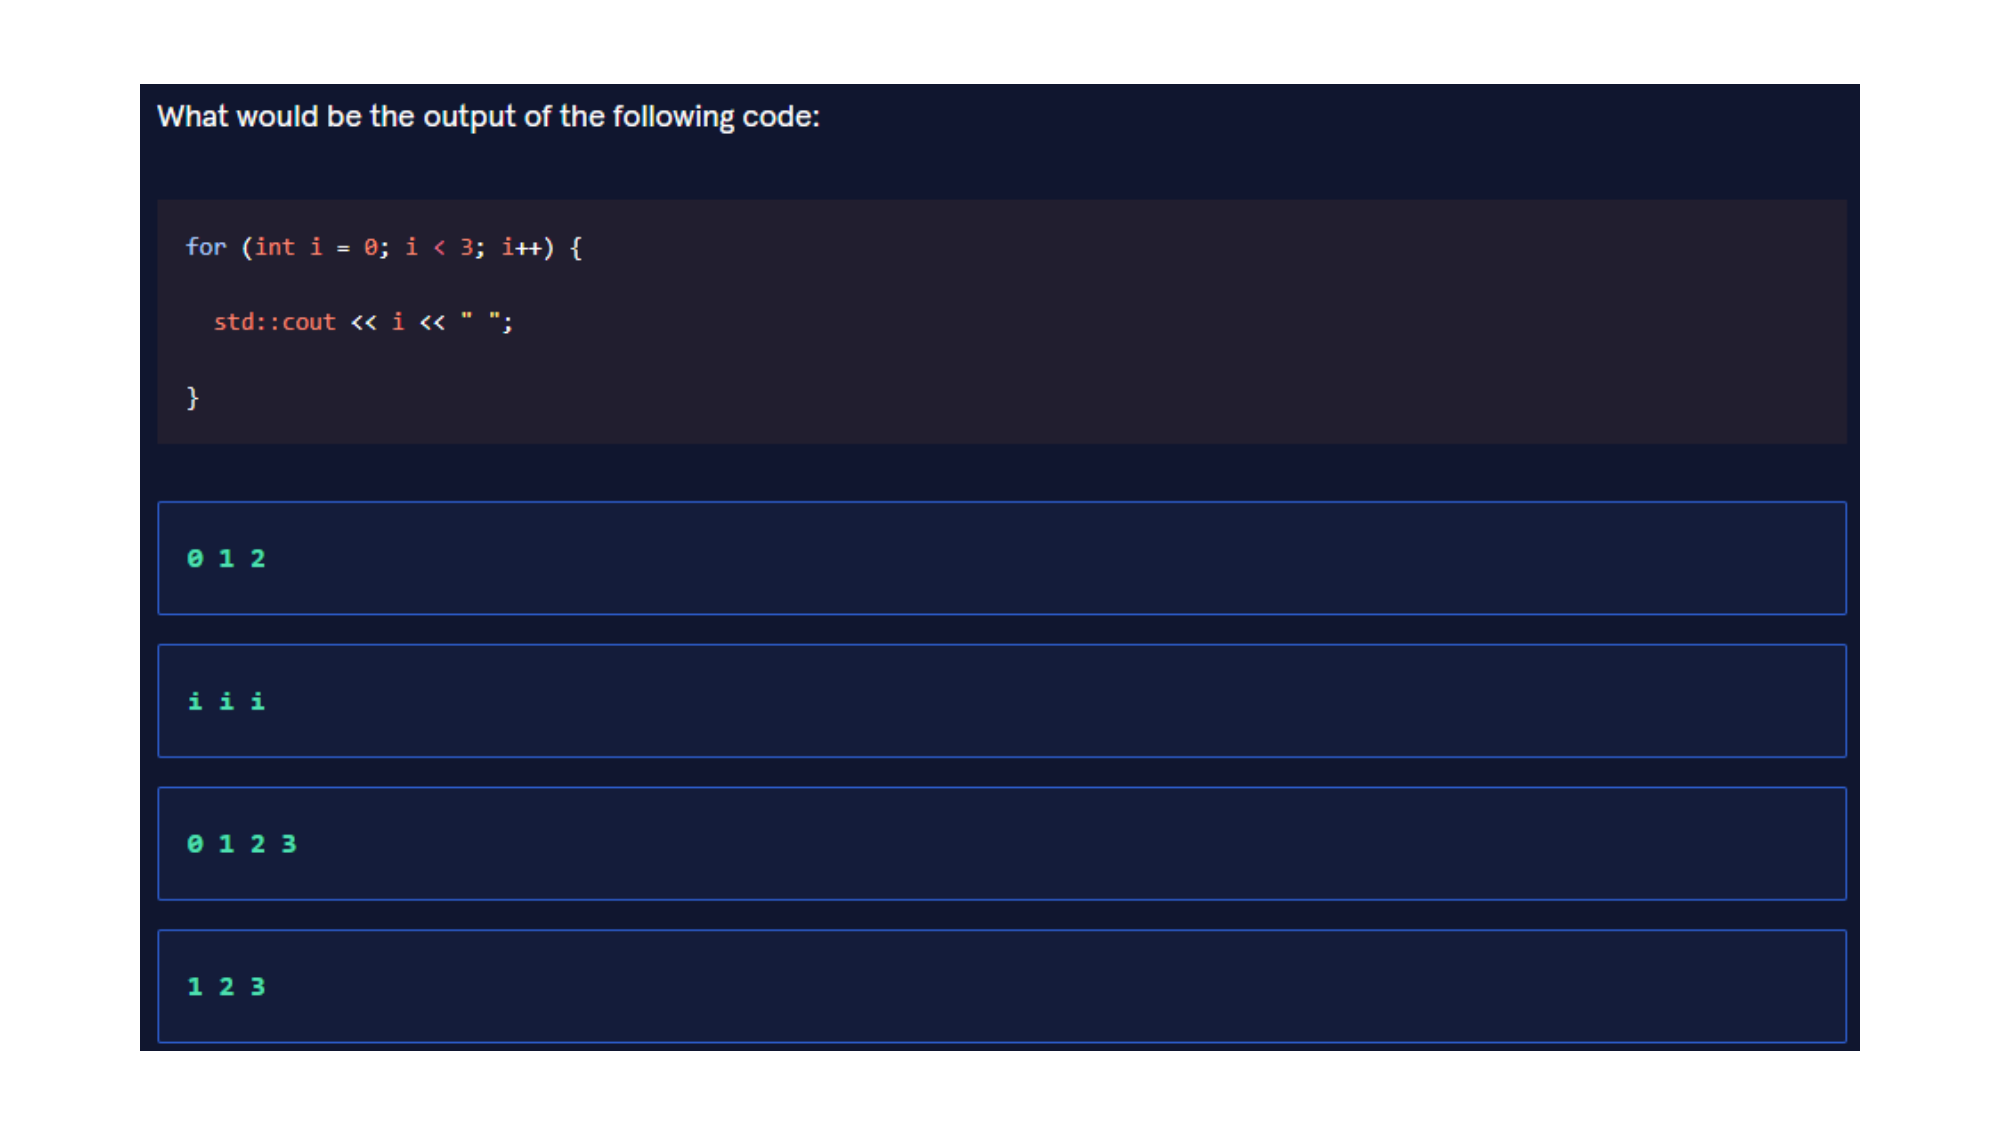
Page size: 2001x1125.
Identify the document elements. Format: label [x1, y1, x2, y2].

list [140, 84, 1860, 1051]
